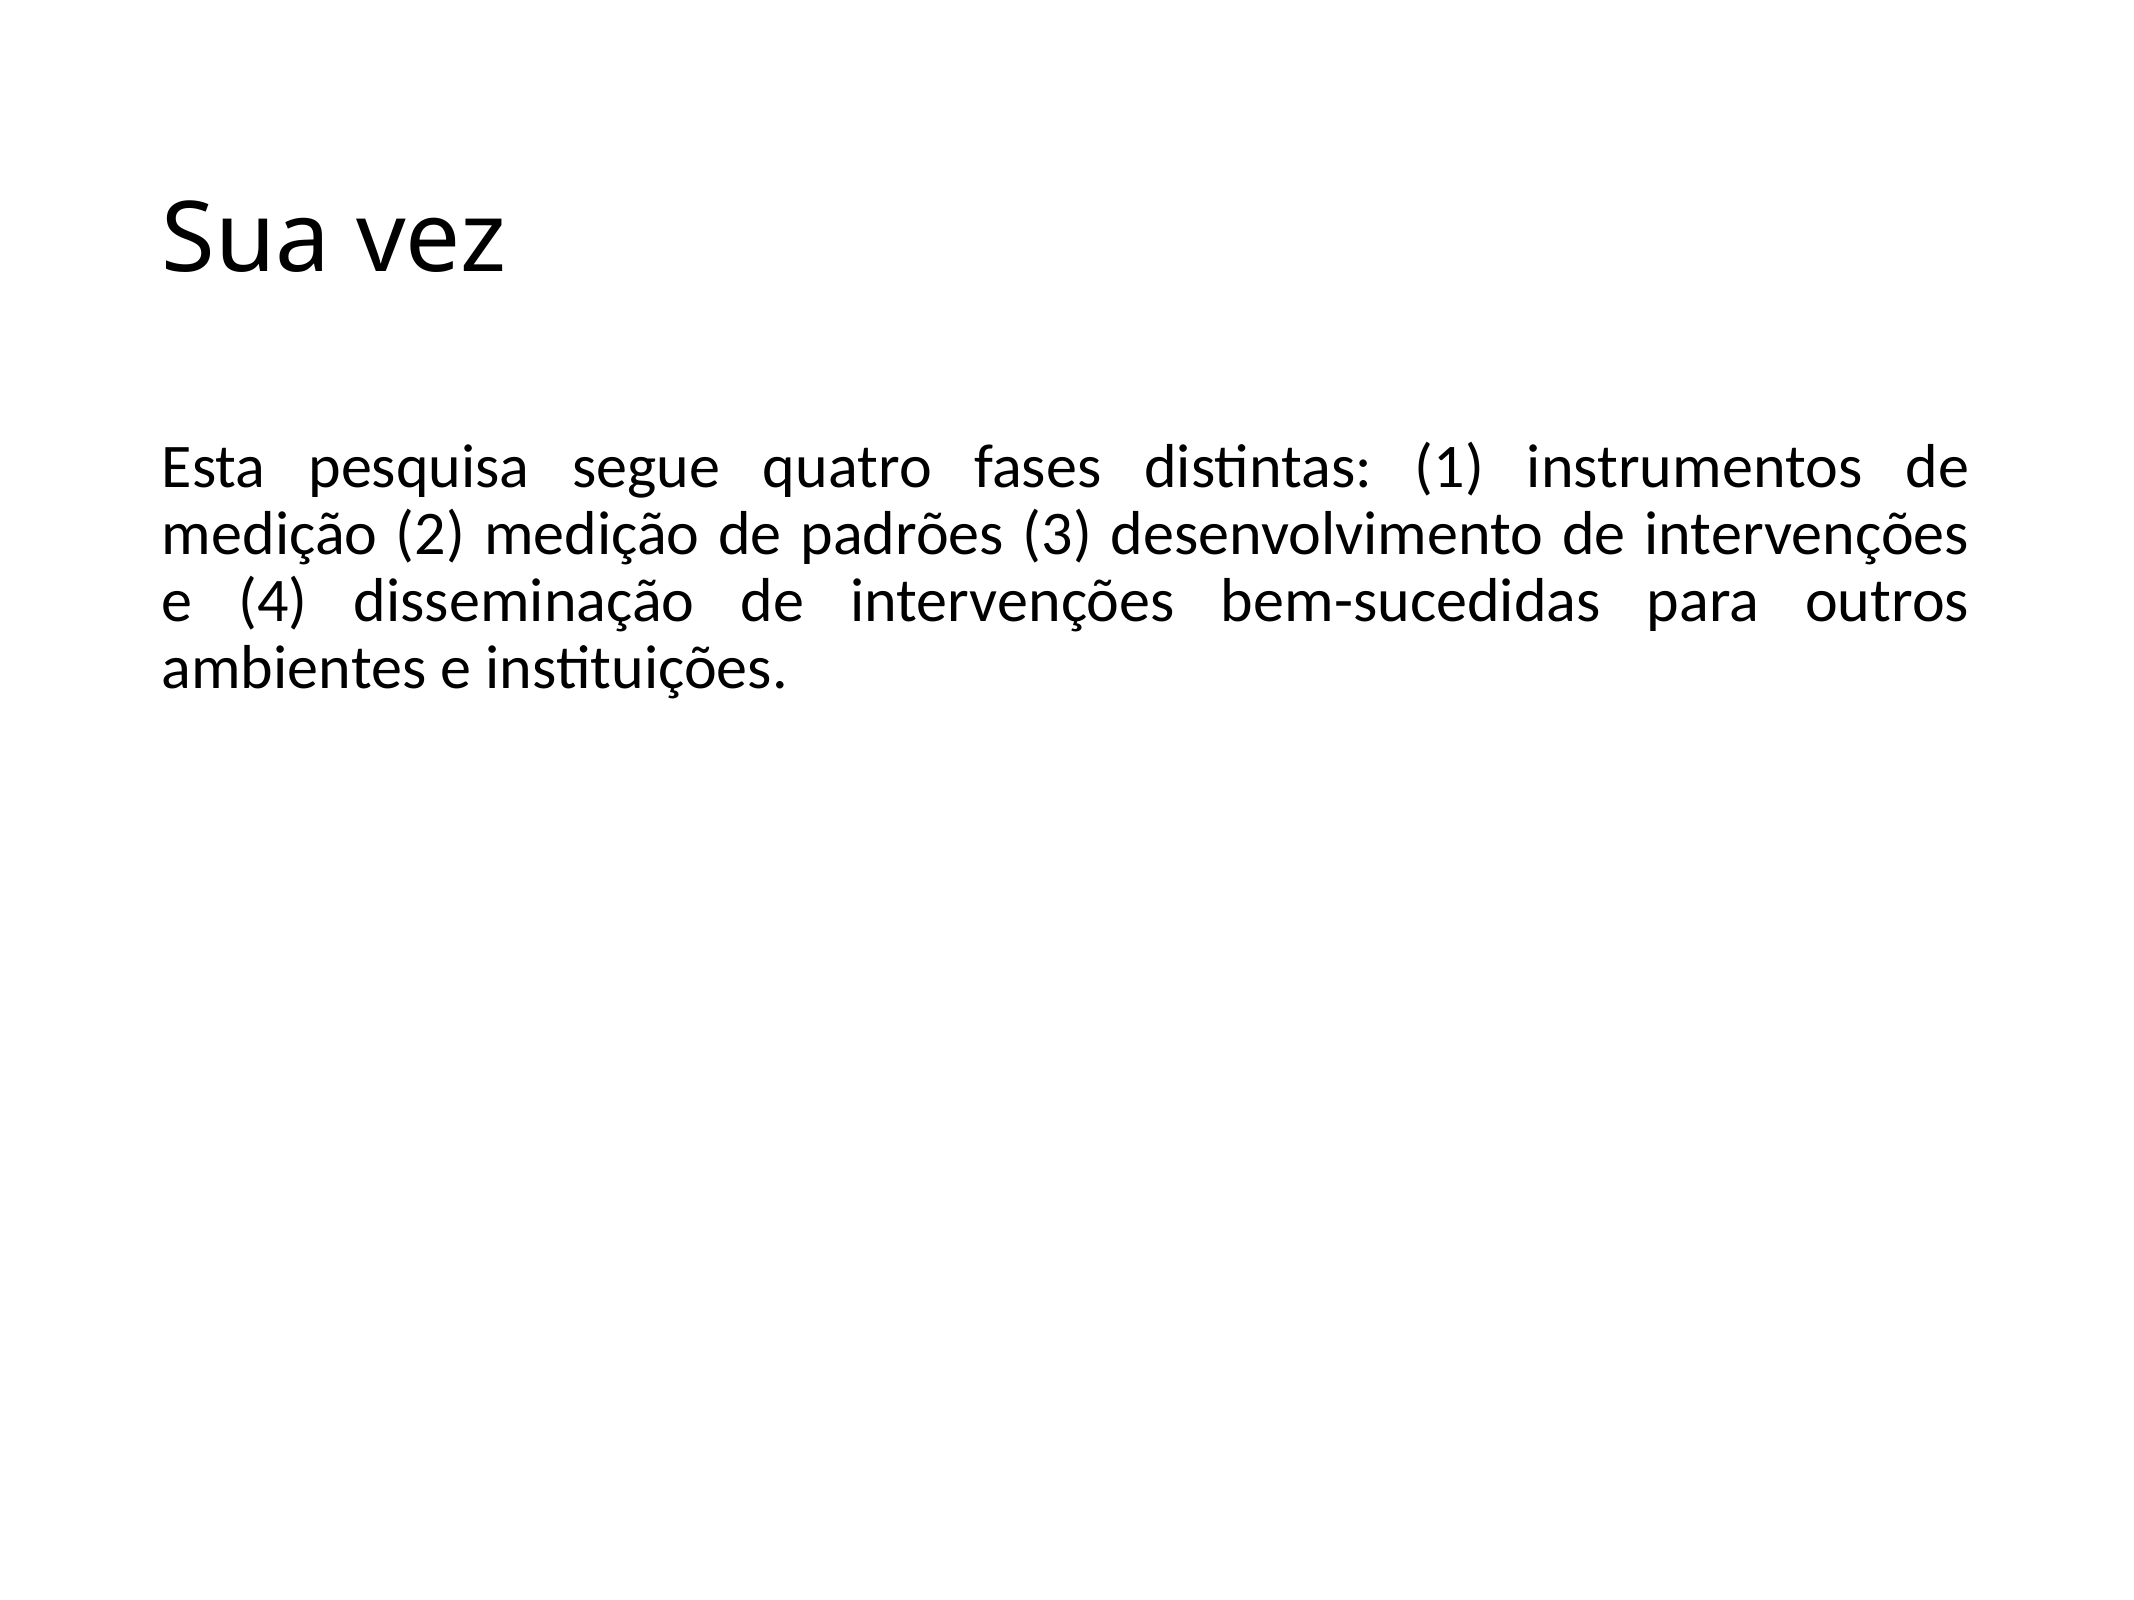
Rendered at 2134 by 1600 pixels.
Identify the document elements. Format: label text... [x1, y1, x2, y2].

list Esta pesquisa segue quatro fases distintas: (1) instrumentos de medição (2) medição de padrões (3) desenvolvimento de intervenções e (4) disseminação de intervenções bem-sucedidas para outros ambientes e instituições. [146, 425, 1987, 1442]
title Sua vez [146, 85, 1987, 395]
